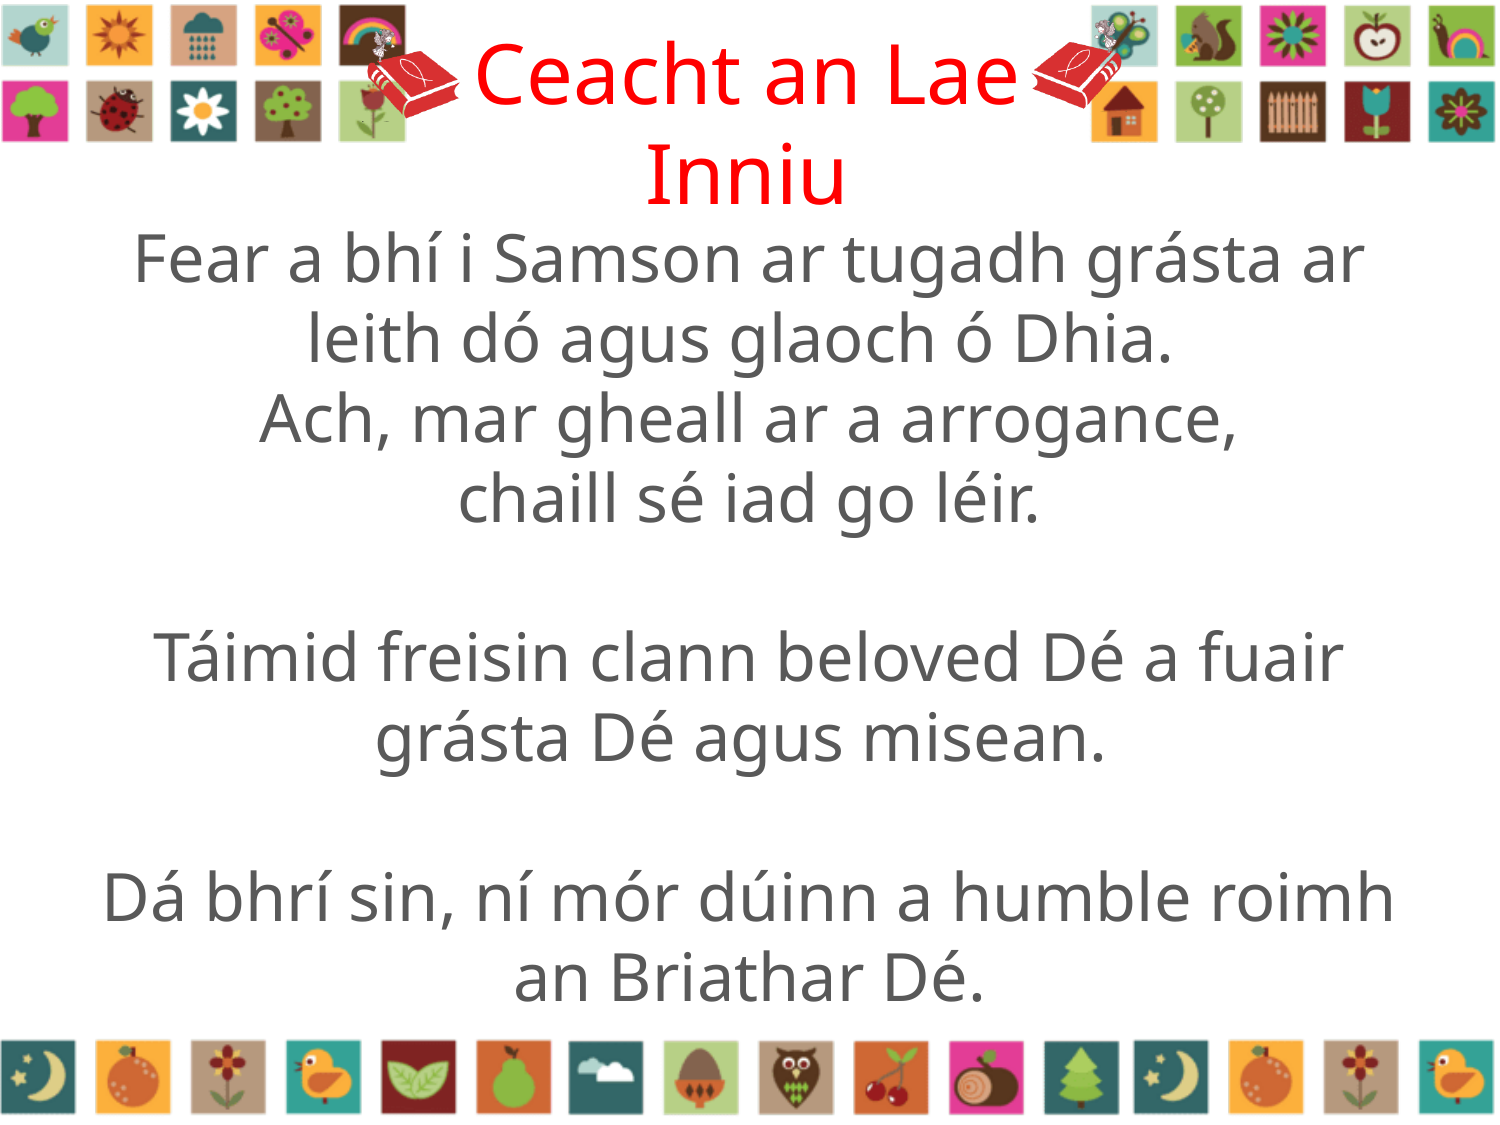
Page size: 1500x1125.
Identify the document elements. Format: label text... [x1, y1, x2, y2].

picture [999, 3, 1500, 150]
text_box Ceacht an Lae Inniu [414, 13, 1080, 208]
text_box Fear a bhí i Samson ar tugadh grásta ar leith dó agus glaoch ó Dhia. Ach, mar gheall ar a arrogance, chaill sé iad go léir. Táimid freisin clann beloved Dé a fuair grásta Dé agus misean. Dá bhrí sin, ní mór dúinn a humble roimh an Briathar Dé. [76, 208, 1424, 1023]
picture [0, 3, 492, 150]
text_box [0, 1028, 1500, 1118]
